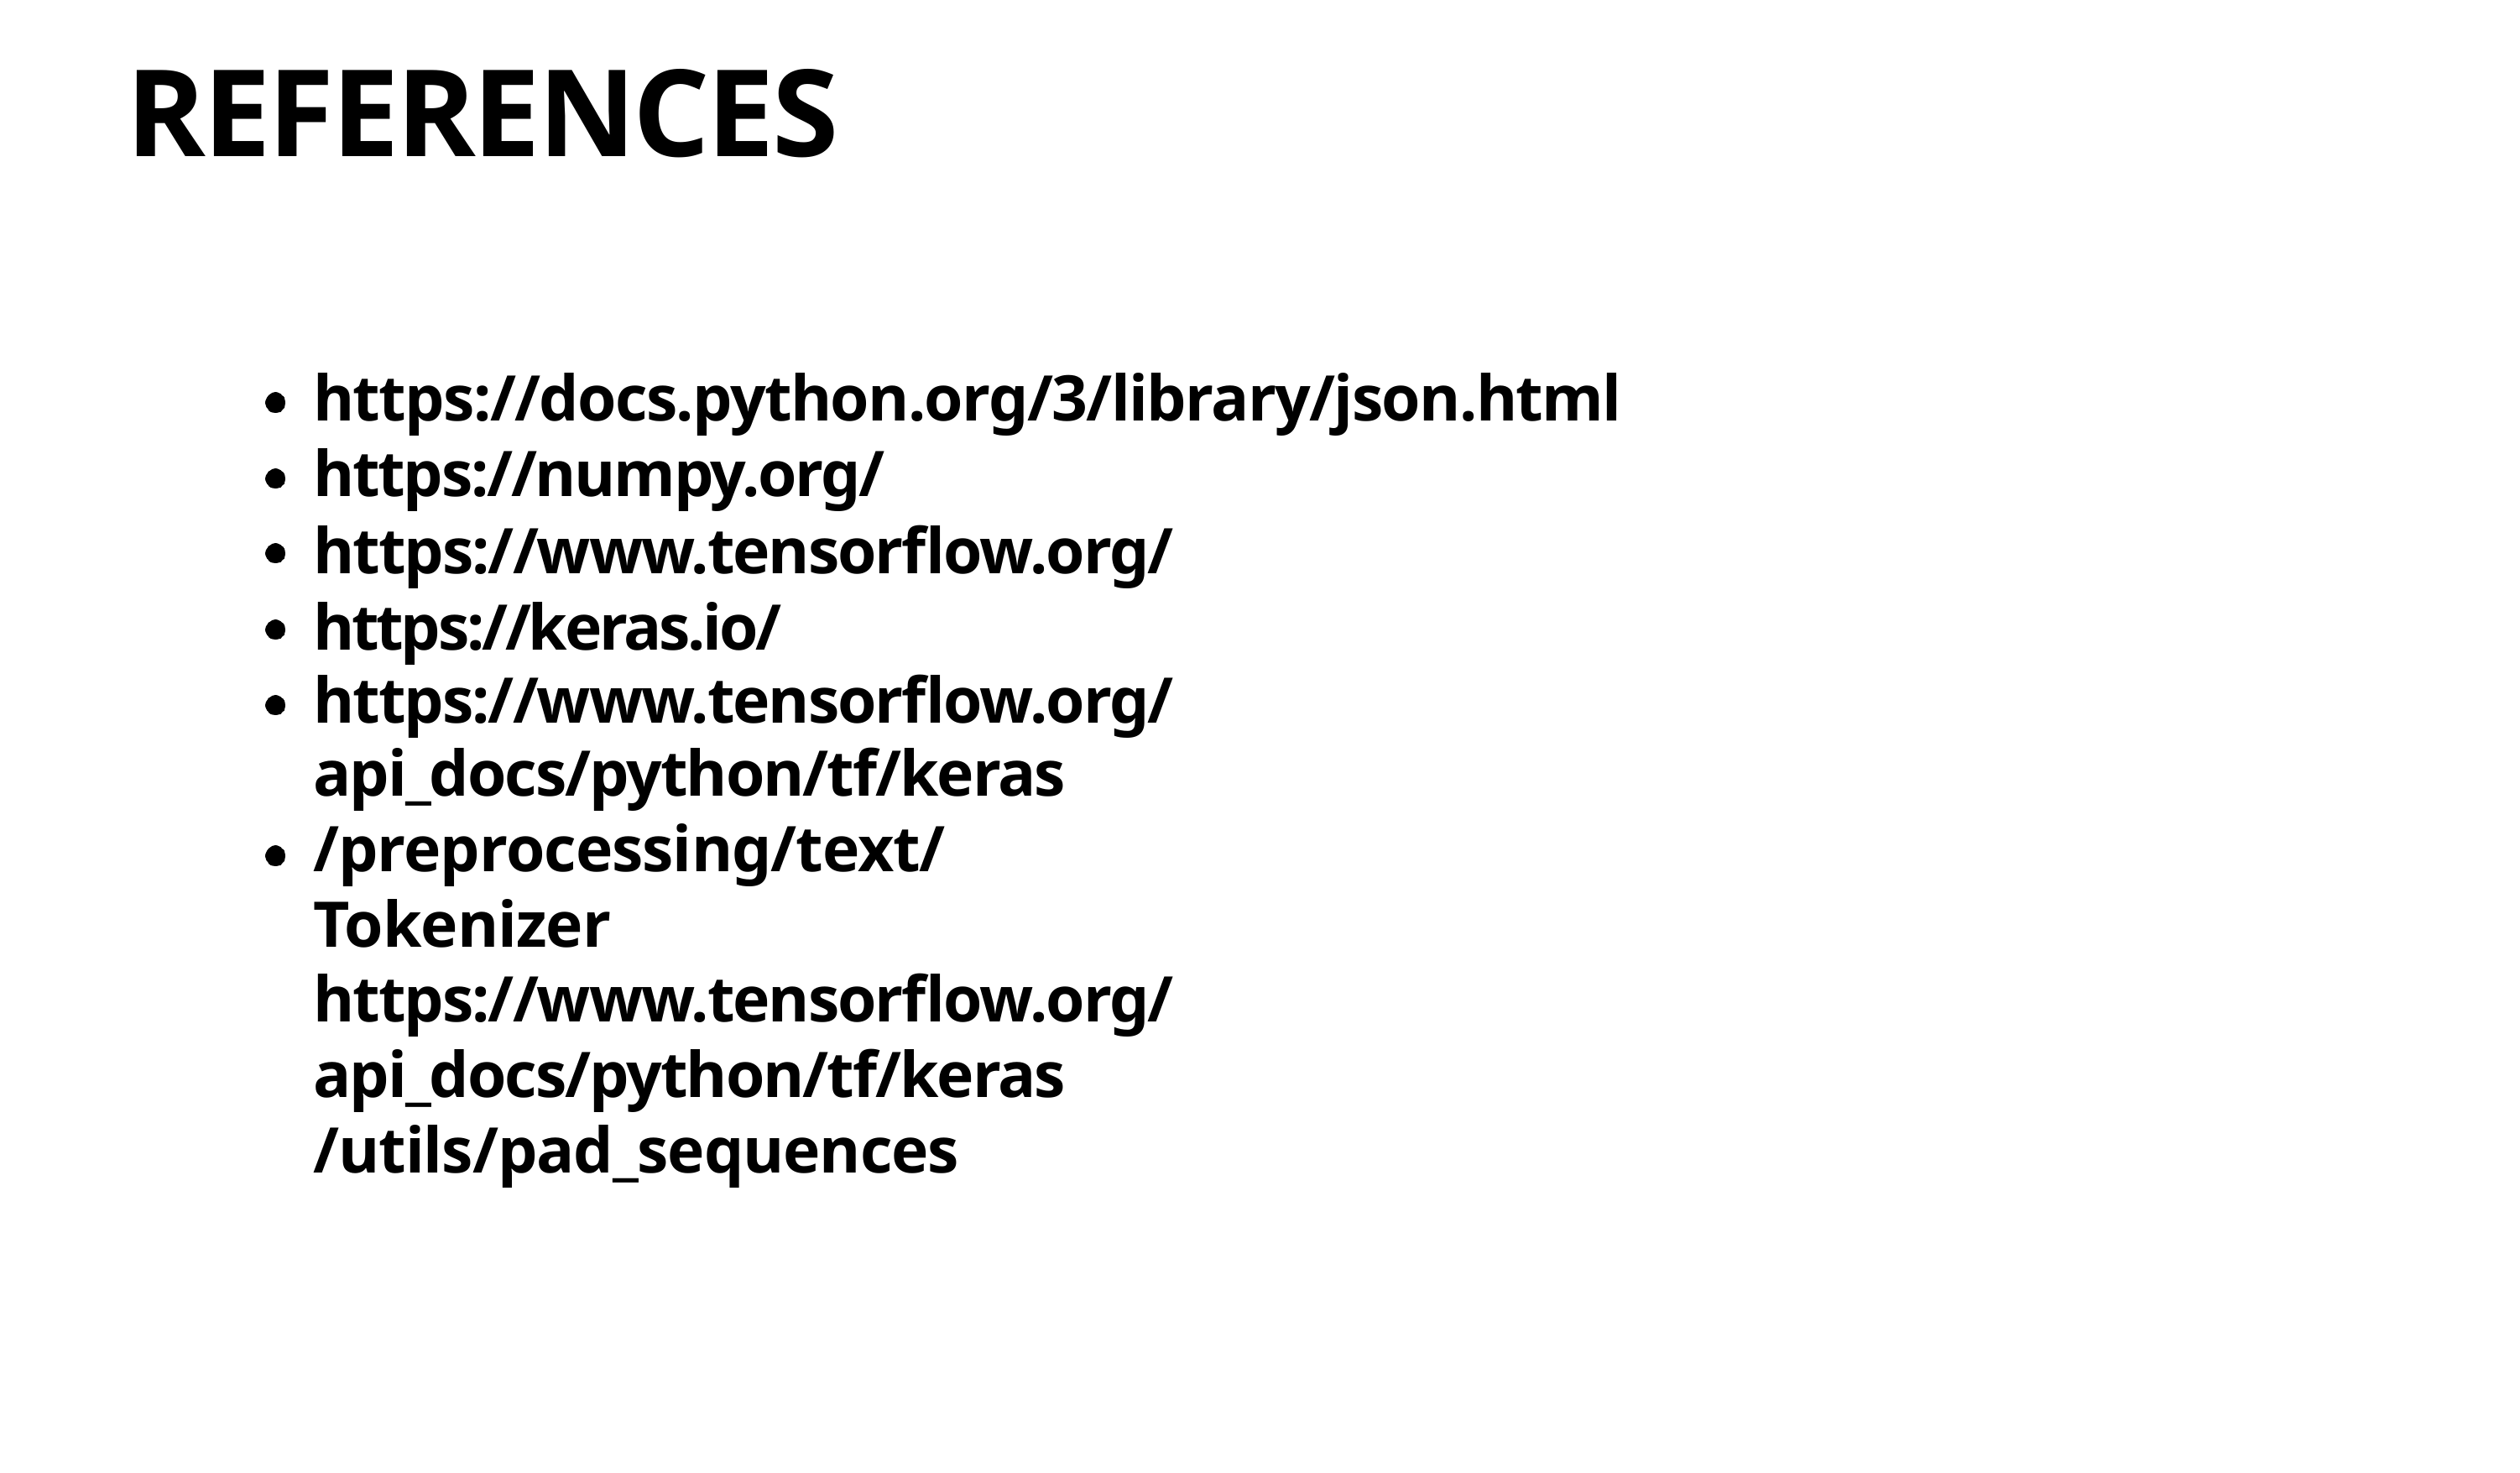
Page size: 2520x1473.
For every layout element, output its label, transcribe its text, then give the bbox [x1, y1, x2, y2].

picture [265, 392, 286, 413]
text_box https://docs.python.org/3/library/json.html https://numpy.org/ https://www.tensorﬂow.org/ https://keras.io/ https://www.tensorﬂow.org/api_docs/python/tf/keras /preprocessing/text/Tokenizer https://www.tensorﬂow.org/api_docs/python/tf/keras /utils/pad_sequences [311, 357, 2021, 1186]
picture [265, 694, 286, 715]
title REFERENCES [65, 34, 974, 282]
picture [265, 619, 286, 640]
picture [265, 543, 286, 564]
picture [265, 845, 286, 866]
picture [265, 468, 286, 489]
